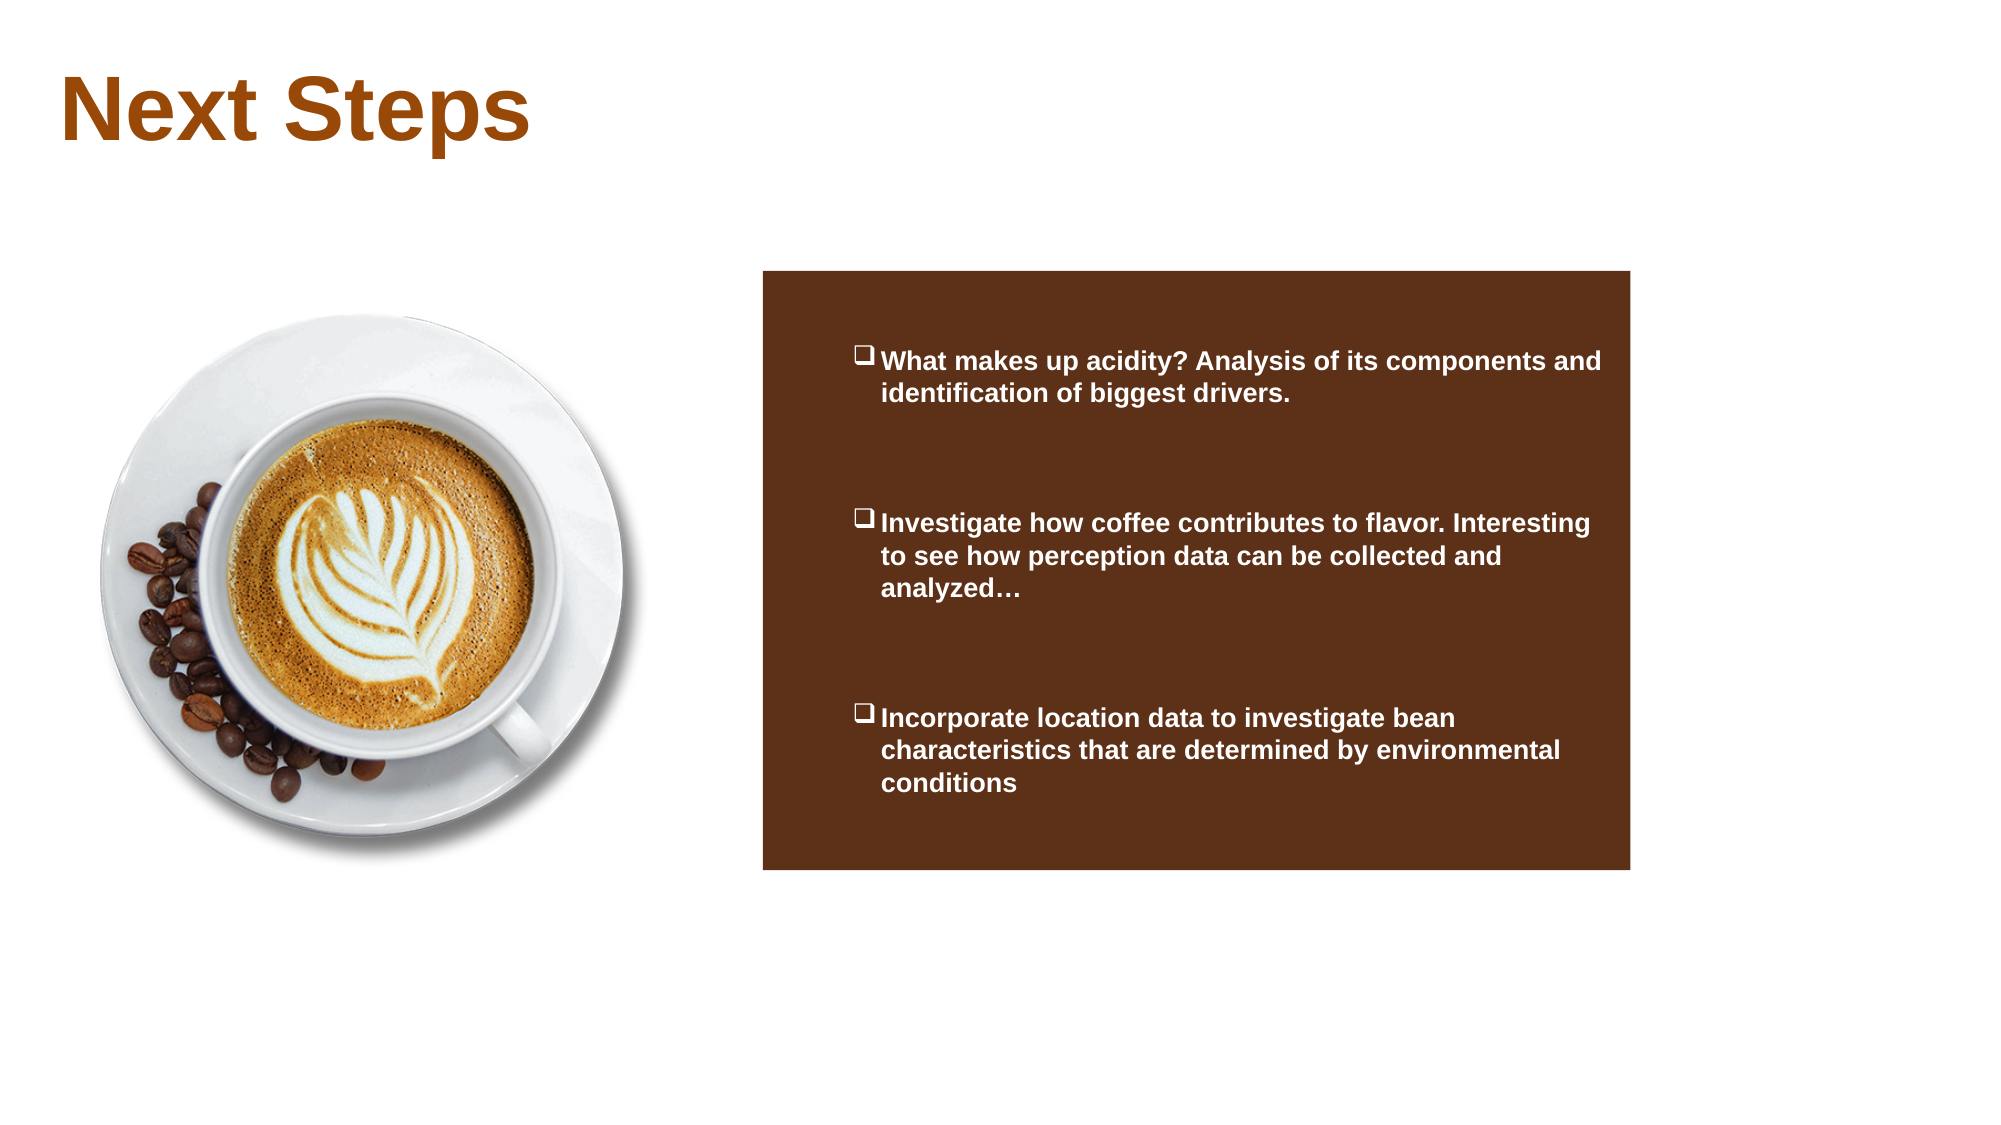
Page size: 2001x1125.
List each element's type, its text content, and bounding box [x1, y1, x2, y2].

picture [96, 313, 650, 869]
text_box Next Steps [44, 41, 1736, 166]
text_box What makes up acidity? Analysis of its components and identification of biggest drivers. Investigate how coffee contributes to flavor. Interesting to see how perception data can be collected and analyzed… Incorporate location data to investigate bean characteristics that are determined by environmental conditions [762, 270, 1631, 871]
